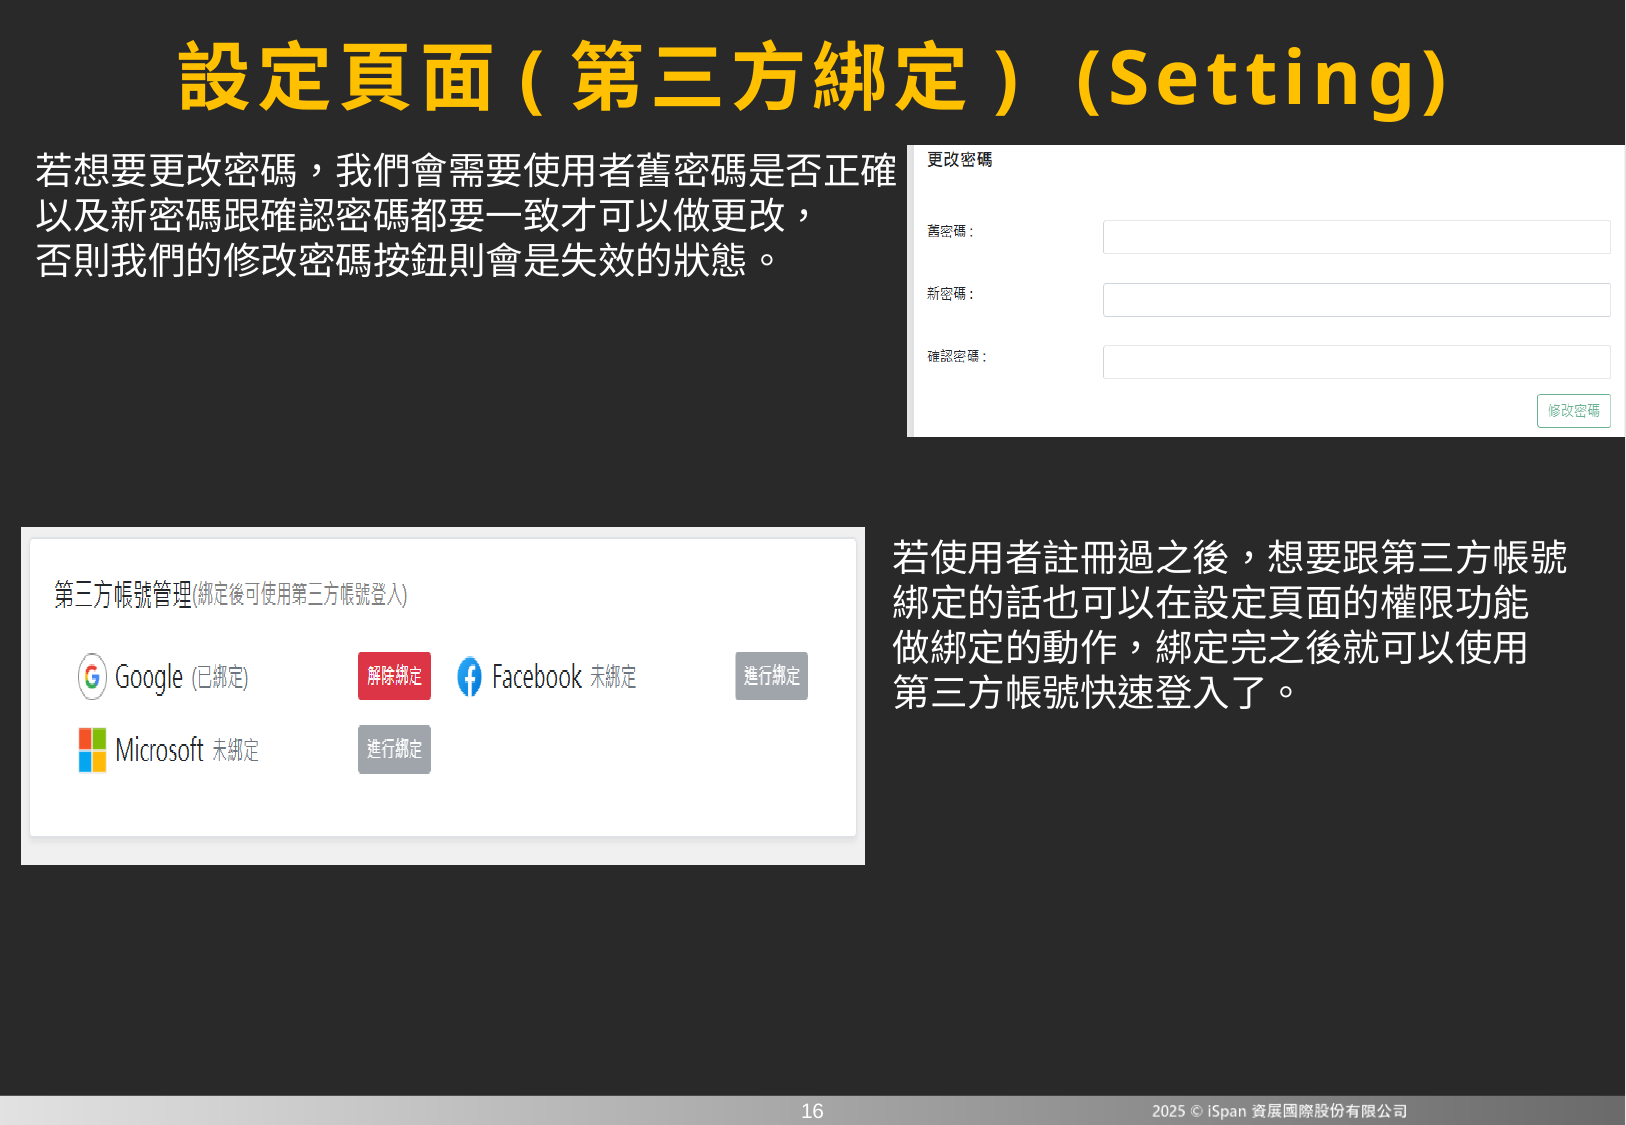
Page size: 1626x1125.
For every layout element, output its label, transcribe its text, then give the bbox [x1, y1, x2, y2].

text_box 若使用者註冊過之後，想要跟第三方帳號綁定的話也可以在設定頁面的權限功能 做綁定的動作，綁定完之後就可以使用 第三方帳號快速登入了。 [877, 527, 1604, 722]
text_box 若想要更改密碼，我們會需要使用者舊密碼是否正確 以及新密碼跟確認密碼都要一致才可以做更改， 否則我們的修改密碼按鈕則會是失效的狀態。 [21, 139, 946, 290]
title 設定頁面(第三方綁定) (Setting) [103, 12, 1522, 138]
picture [0, 0, 1626, 1125]
